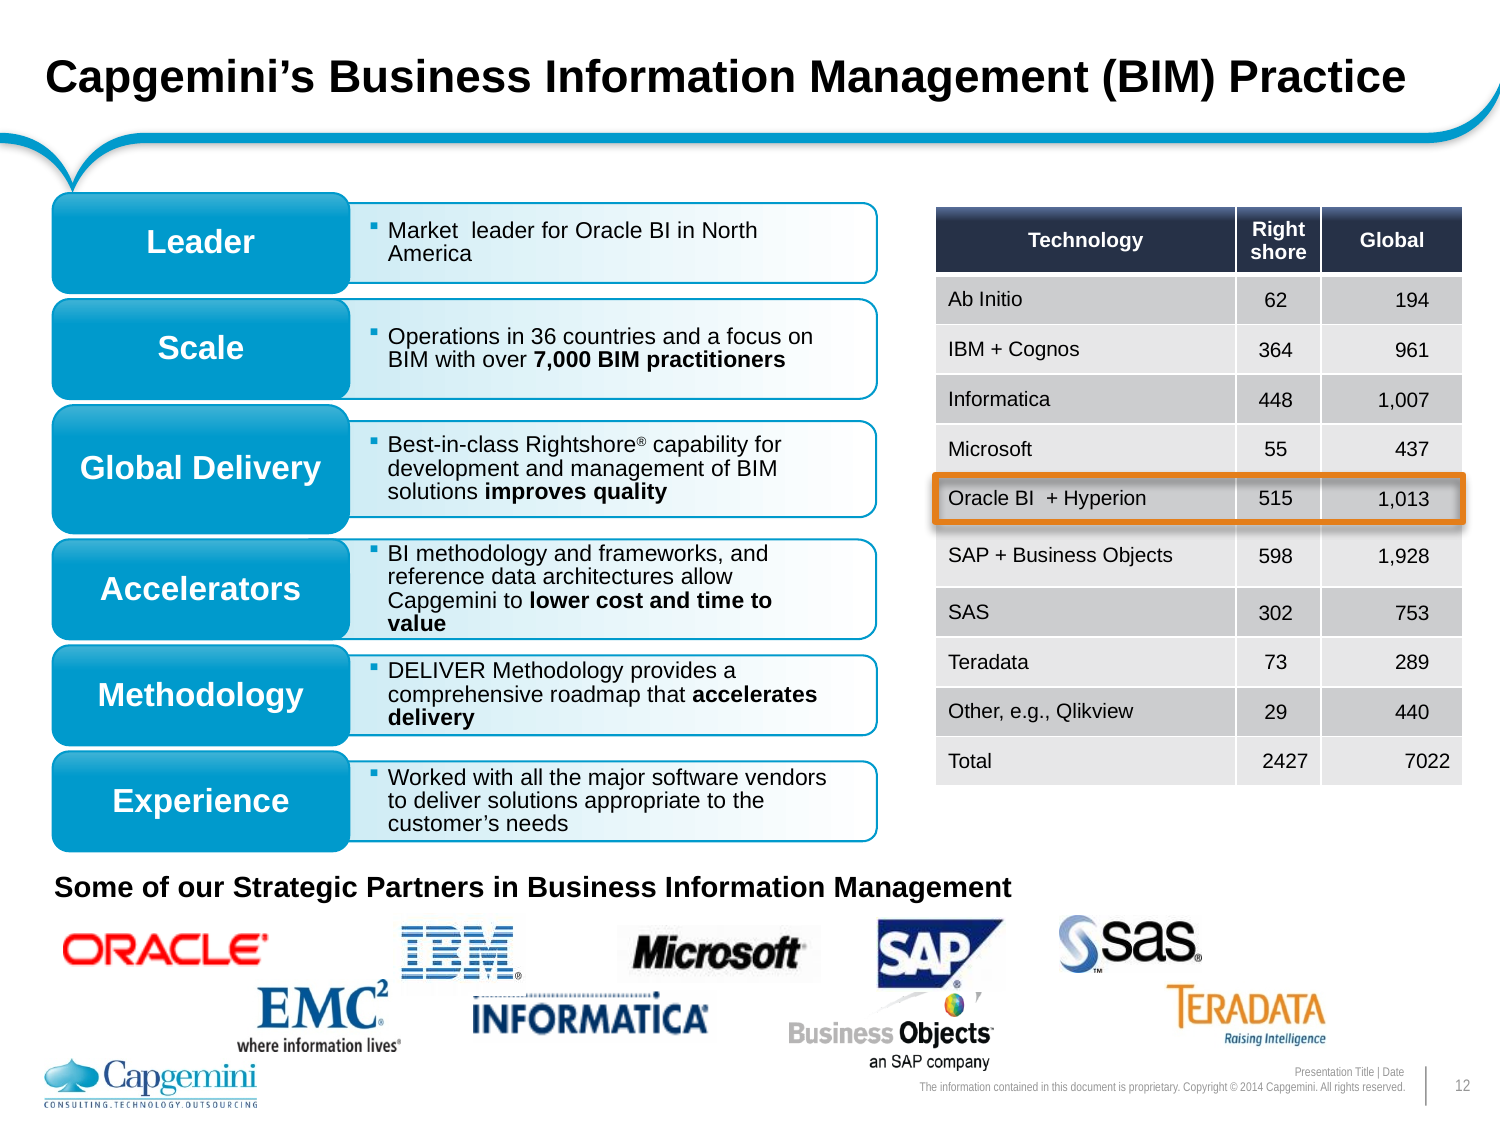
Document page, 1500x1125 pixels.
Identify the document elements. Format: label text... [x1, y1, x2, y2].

picture [236, 913, 718, 1052]
table_cell IBM + Cognos [936, 325, 1235, 373]
table_cell 598 [1237, 533, 1320, 586]
table_cell 448 [1237, 375, 1320, 423]
table_cell 437 [1322, 425, 1462, 473]
table_cell 7022 [1322, 737, 1462, 785]
table_cell 62 [1237, 277, 1320, 324]
table_cell Ab Initio [936, 277, 1235, 324]
table_cell 289 [1322, 638, 1462, 686]
table_cell 194 [1322, 277, 1462, 324]
title Capgemini’s Business Information Management (BIM) Practice [0, 3, 1448, 140]
table_cell 440 [1322, 688, 1462, 736]
table_cell Other, e.g., Qlikview [936, 688, 1235, 736]
table_cell 29 [1237, 688, 1320, 736]
picture [44, 1058, 257, 1108]
table_cell 1,928 [1322, 532, 1462, 586]
table_cell 55 [1237, 425, 1320, 473]
table_cell 364 [1237, 325, 1320, 373]
table_cell SAS [936, 588, 1235, 636]
table_cell Informatica [936, 375, 1235, 423]
picture [62, 933, 269, 967]
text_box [52, 192, 878, 852]
table_header Right shore [1237, 207, 1320, 272]
picture [1059, 915, 1202, 974]
table_header Technology [936, 207, 1235, 272]
table_cell Teradata [936, 638, 1235, 686]
table_cell Microsoft [936, 425, 1235, 473]
table_cell 753 [1322, 588, 1462, 636]
table_header Global [1322, 207, 1462, 272]
table_cell 302 [1237, 588, 1320, 636]
table_cell SAP + Business Objects [936, 532, 1235, 586]
picture [617, 917, 1006, 1072]
table_cell Total [936, 737, 1235, 785]
table_cell 2427 [1237, 737, 1320, 785]
table_cell 1,007 [1322, 375, 1462, 423]
table_cell 73 [1237, 638, 1320, 686]
table_cell 961 [1322, 325, 1462, 373]
picture [1163, 980, 1328, 1049]
text_box Some of our Strategic Partners in Business Information Management [36, 863, 1355, 913]
text_box [935, 474, 1464, 523]
